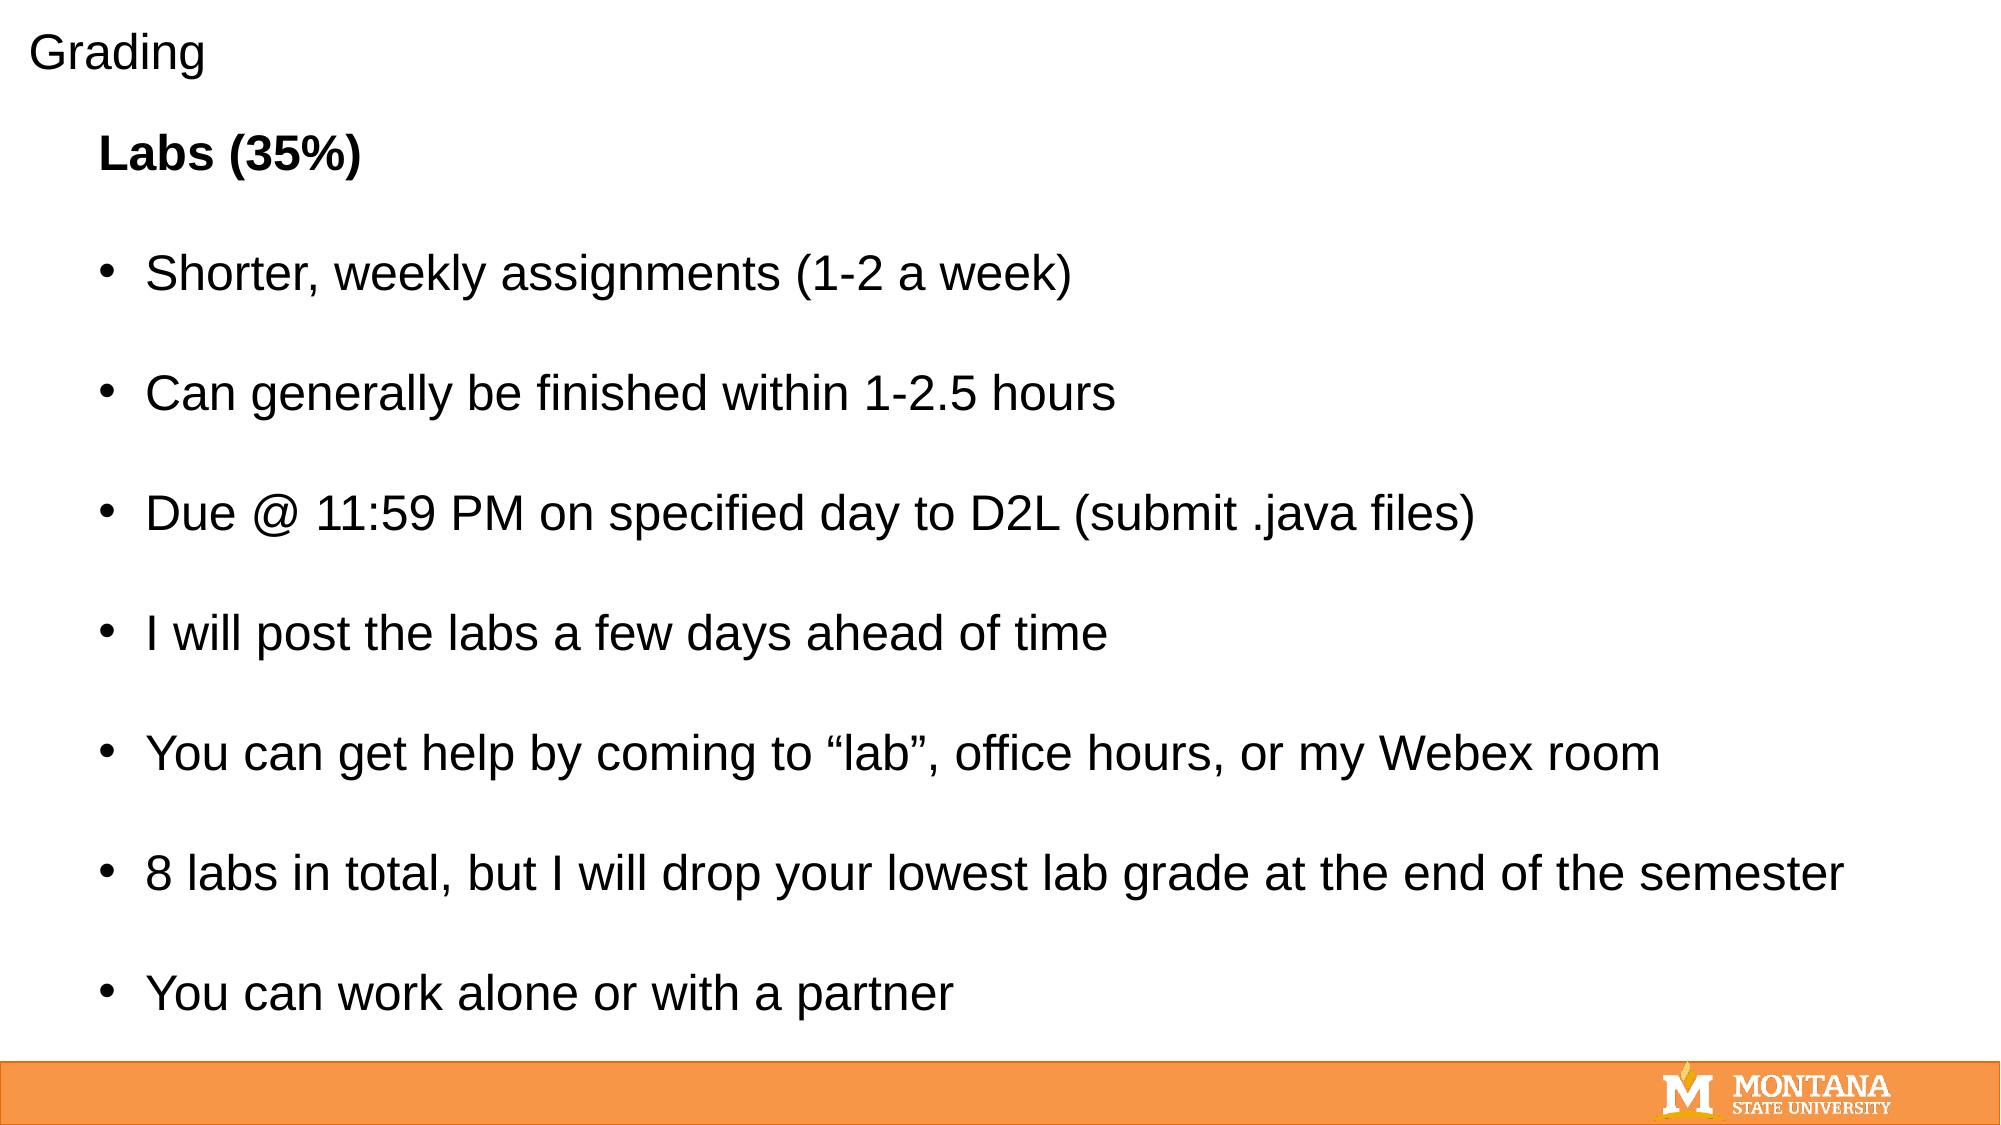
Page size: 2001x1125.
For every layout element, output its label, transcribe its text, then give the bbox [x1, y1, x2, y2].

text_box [0, 1060, 1647, 1125]
picture [1649, 1060, 1892, 1122]
text_box Grading [13, 12, 222, 88]
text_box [1892, 1060, 2000, 1125]
text_box Labs (35%) Shorter, weekly assignments (1-2 a week) Can generally be finished within 1-2.5 hours Due @ 11:59 PM on specified day to D2L (submit .java files) I will post the labs a few days ahead of time You can get help by coming to “lab”, office hours, or my Webex room 8 labs in total, but I will drop your lowest lab grade at the end of the semester You can work alone or with a partner [83, 112, 1862, 1028]
